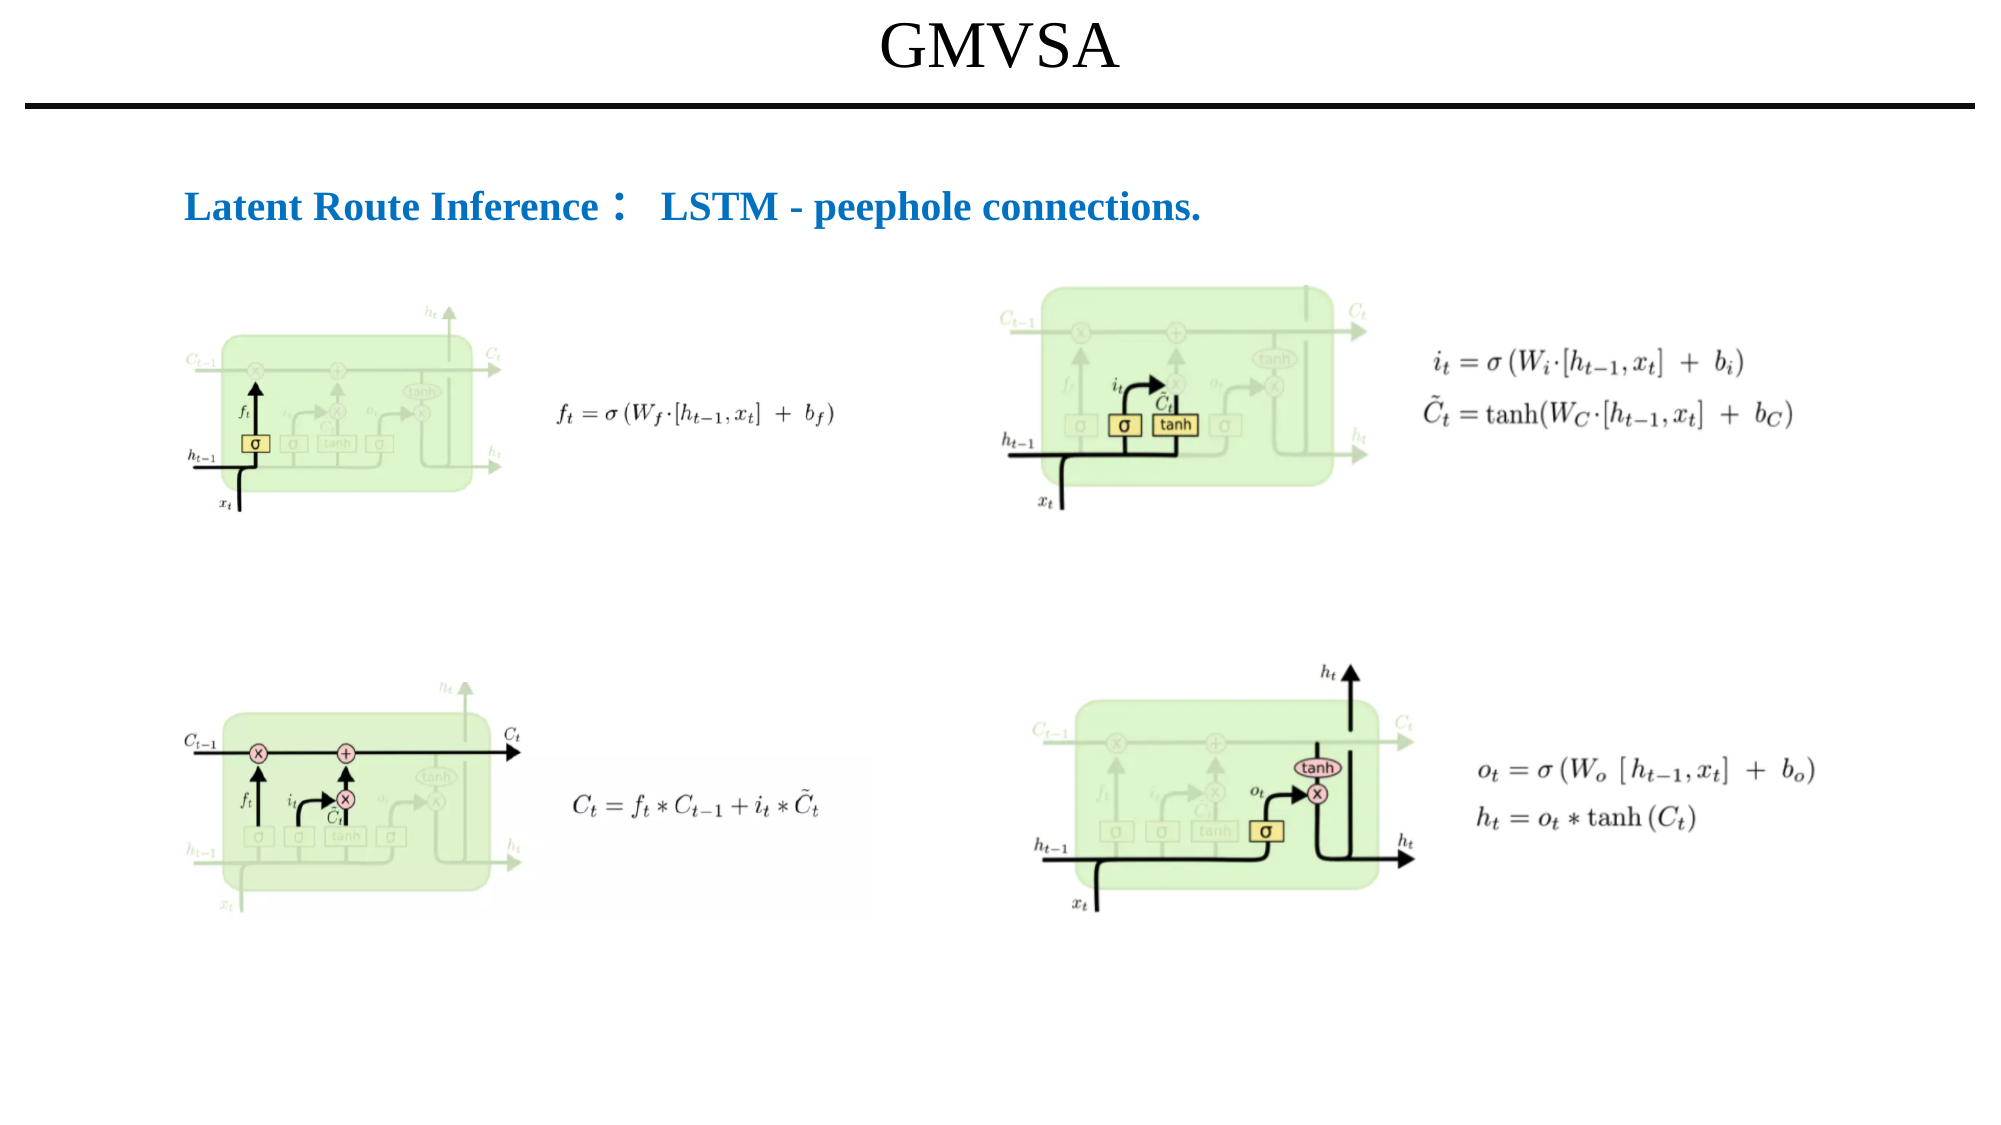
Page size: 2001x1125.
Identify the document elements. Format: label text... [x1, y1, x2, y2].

picture [158, 681, 874, 920]
picture [999, 646, 1878, 920]
text_box Latent Route Inference：LSTM - peephole connections. [83, 158, 1859, 237]
picture [971, 285, 1820, 537]
picture [158, 285, 874, 523]
title GMVSA [24, 0, 1975, 90]
